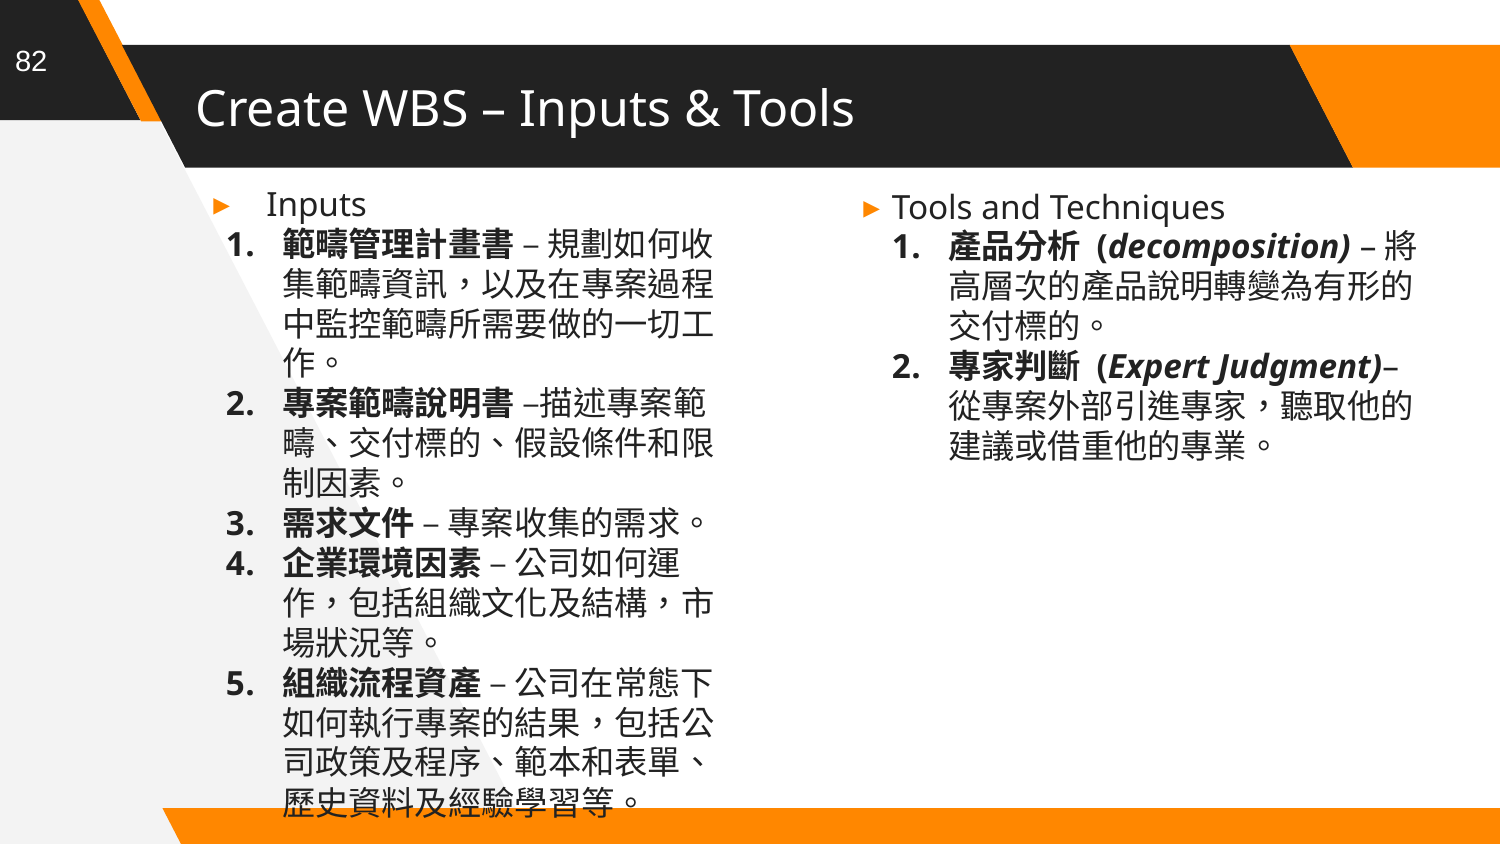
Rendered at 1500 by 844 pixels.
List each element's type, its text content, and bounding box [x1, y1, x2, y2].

slide_number 82 [0, 0, 98, 121]
title Create WBS – Inputs & Tools [180, 44, 1424, 168]
list Tools and Techniques 產品分析 (decomposition) –將高層次的產品說明轉變為有形的交付標的。 專家判斷 (Expert Judgment)–從專案外部引進專家，聽取他的建議或借重他的專業。 [846, 170, 1451, 817]
list Inputs 範疇管理計畫書 – 規劃如何收集範疇資訊，以及在專案過程中監控範疇所需要做的一切工作。 專案範疇說明書 –描述專案範疇、交付標的、假設條件和限制因素。 需求文件 – 專案收集的需求。 企業環境因素 – 公司如何運作，包括組織文化及結構，市場狀況等。 組織流程資產 – 公司在常態下如何執行專案的結果，包括公司政策及程序、範本和表單、歷史資料及經驗學習等。 [180, 167, 749, 814]
